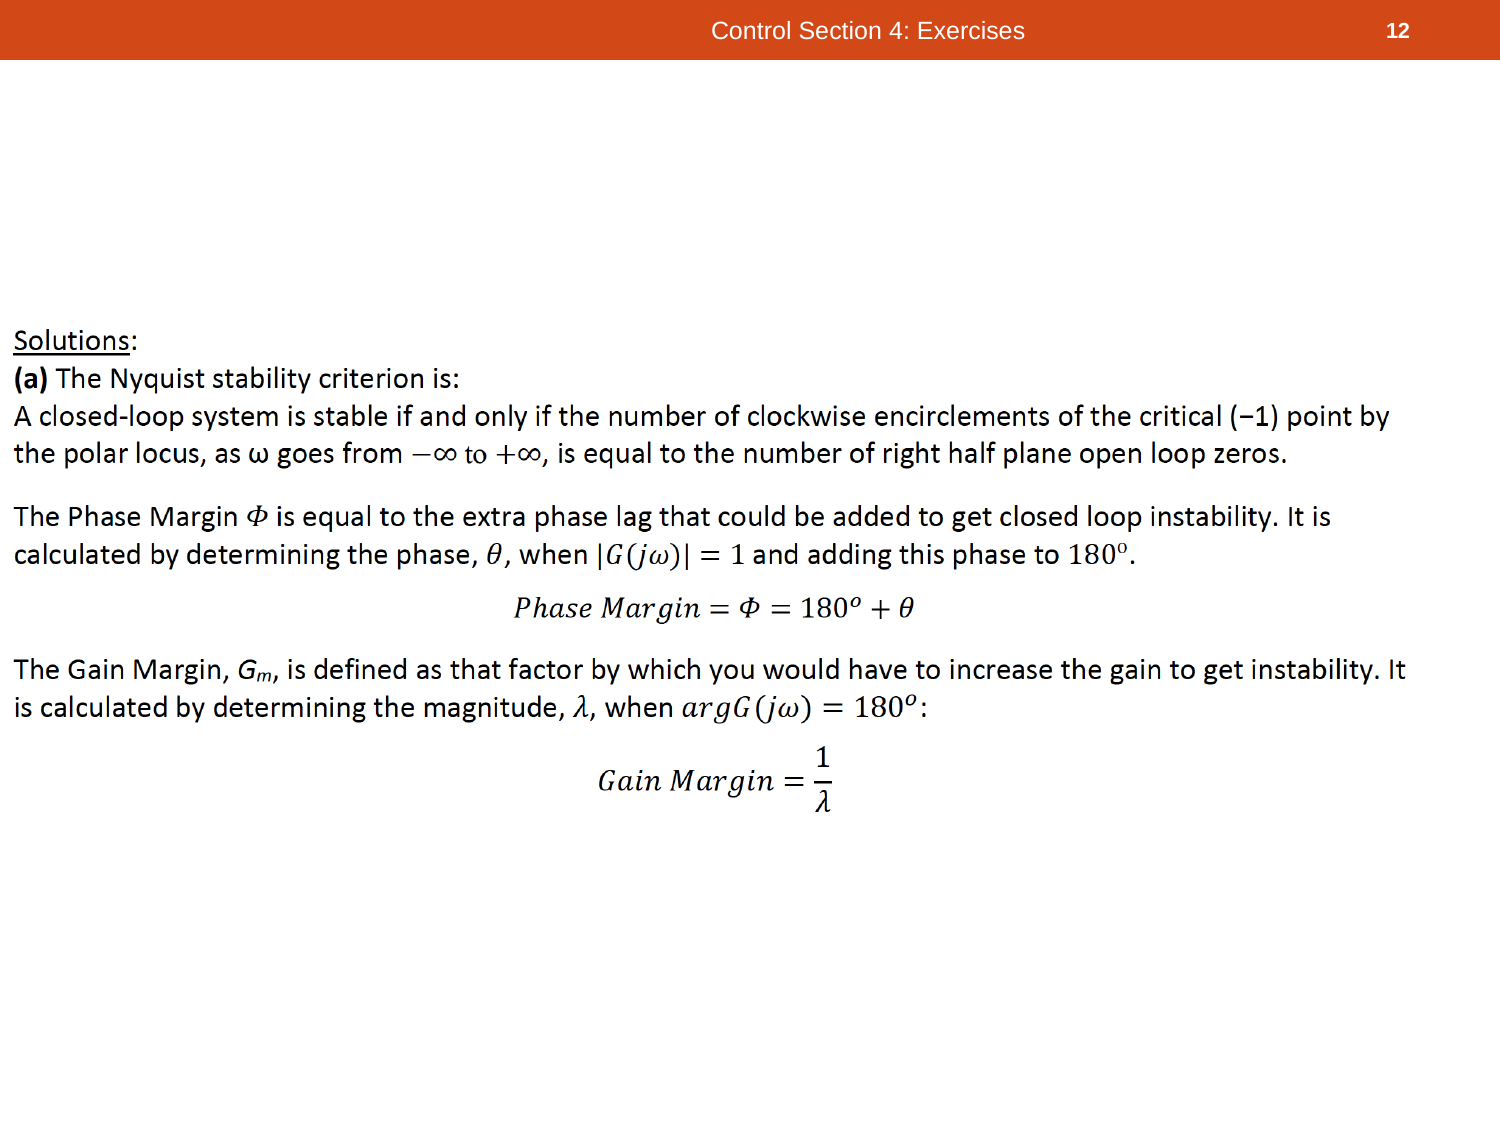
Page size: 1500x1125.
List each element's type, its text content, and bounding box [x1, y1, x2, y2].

picture [0, 306, 1500, 819]
footer Control Section 4: Exercises [374, 3, 1297, 57]
slide_number 12 [1297, 3, 1425, 57]
